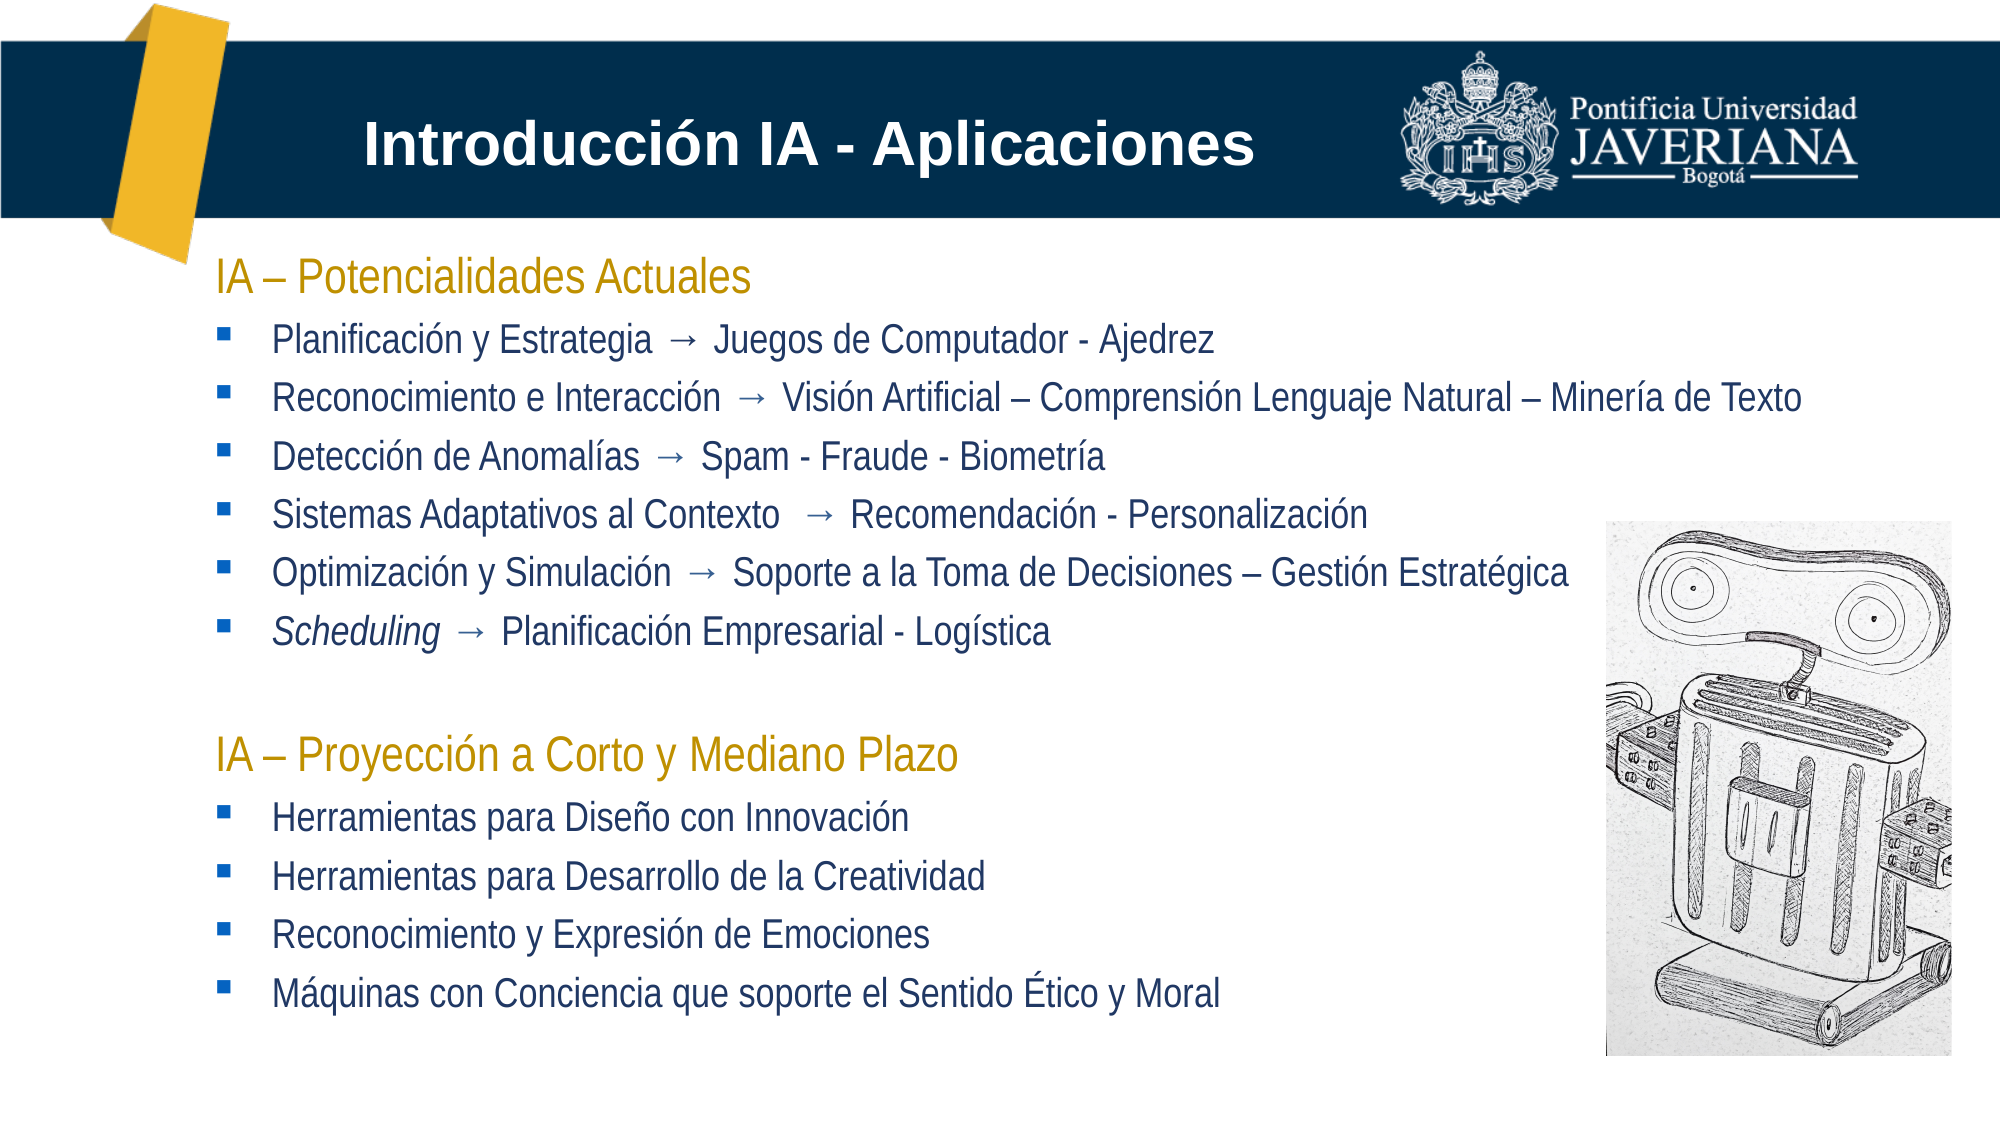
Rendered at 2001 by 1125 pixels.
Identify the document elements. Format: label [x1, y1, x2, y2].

list [0, 0, 2000, 1125]
picture [1511, 616, 2000, 962]
